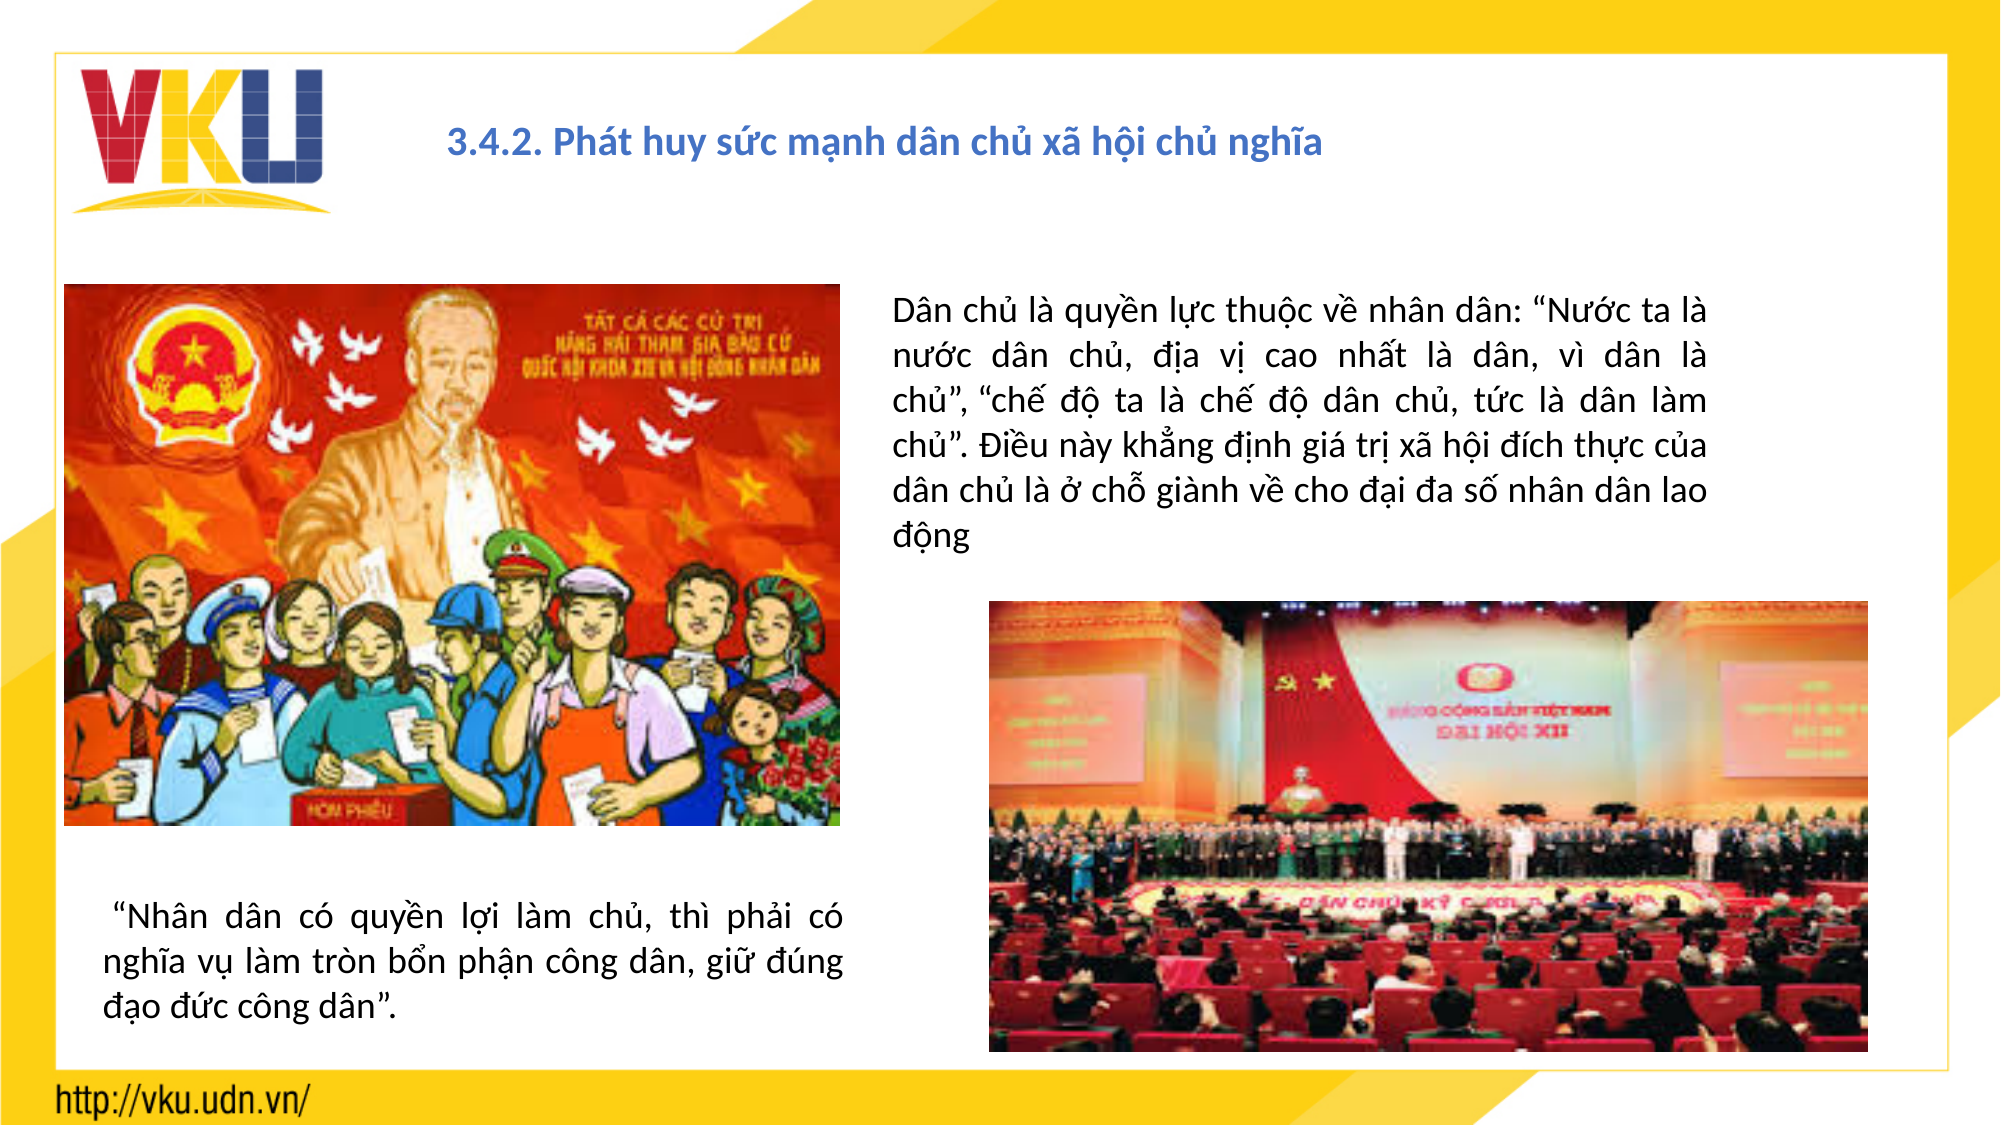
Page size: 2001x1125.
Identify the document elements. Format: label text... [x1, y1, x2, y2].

text_box 3.4.2. Phát huy sức mạnh dân chủ xã hội chủ nghĩa [431, 106, 1339, 172]
text_box Dân chủ là quyền lực thuộc về nhân dân: “Nước ta là nước dân chủ, địa vị cao nhất là dân, vì dân là chủ”, “chế độ ta là chế độ dân chủ, tức là dân làm chủ”. Điều này khẳng định giá trị xã hội đích thực của dân chủ là ở chỗ giành về cho đại đa số nhân dân lao động [877, 277, 1723, 563]
picture [0, 0, 2001, 1125]
text_box “Nhân dân có quyền lợi làm chủ, thì phải có nghĩa vụ làm tròn bổn phận công dân, giữ đúng đạo đức công dân”. [87, 883, 859, 1034]
